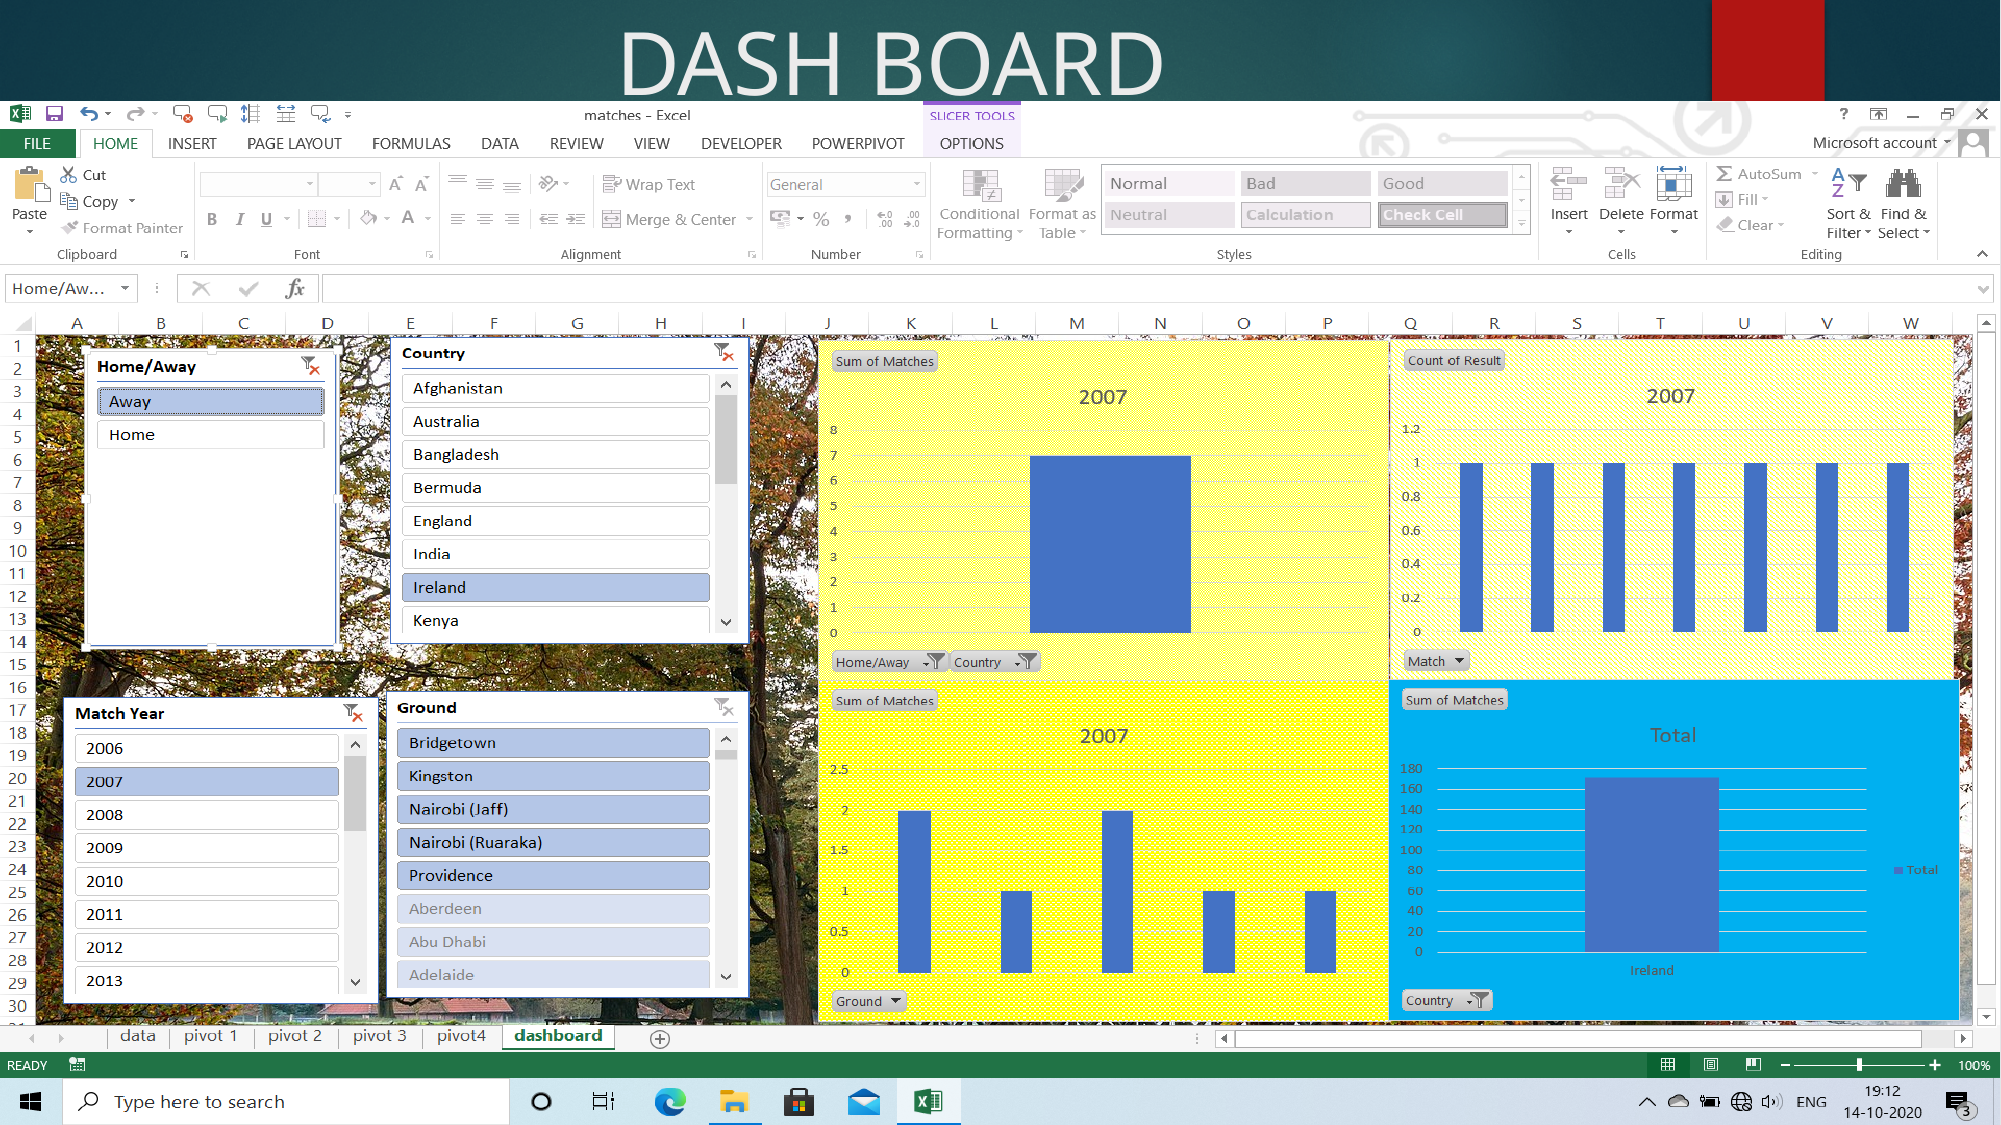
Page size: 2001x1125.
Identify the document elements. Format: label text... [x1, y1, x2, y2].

title DASH BOARD [120, 0, 1663, 99]
picture [0, 101, 2000, 1125]
